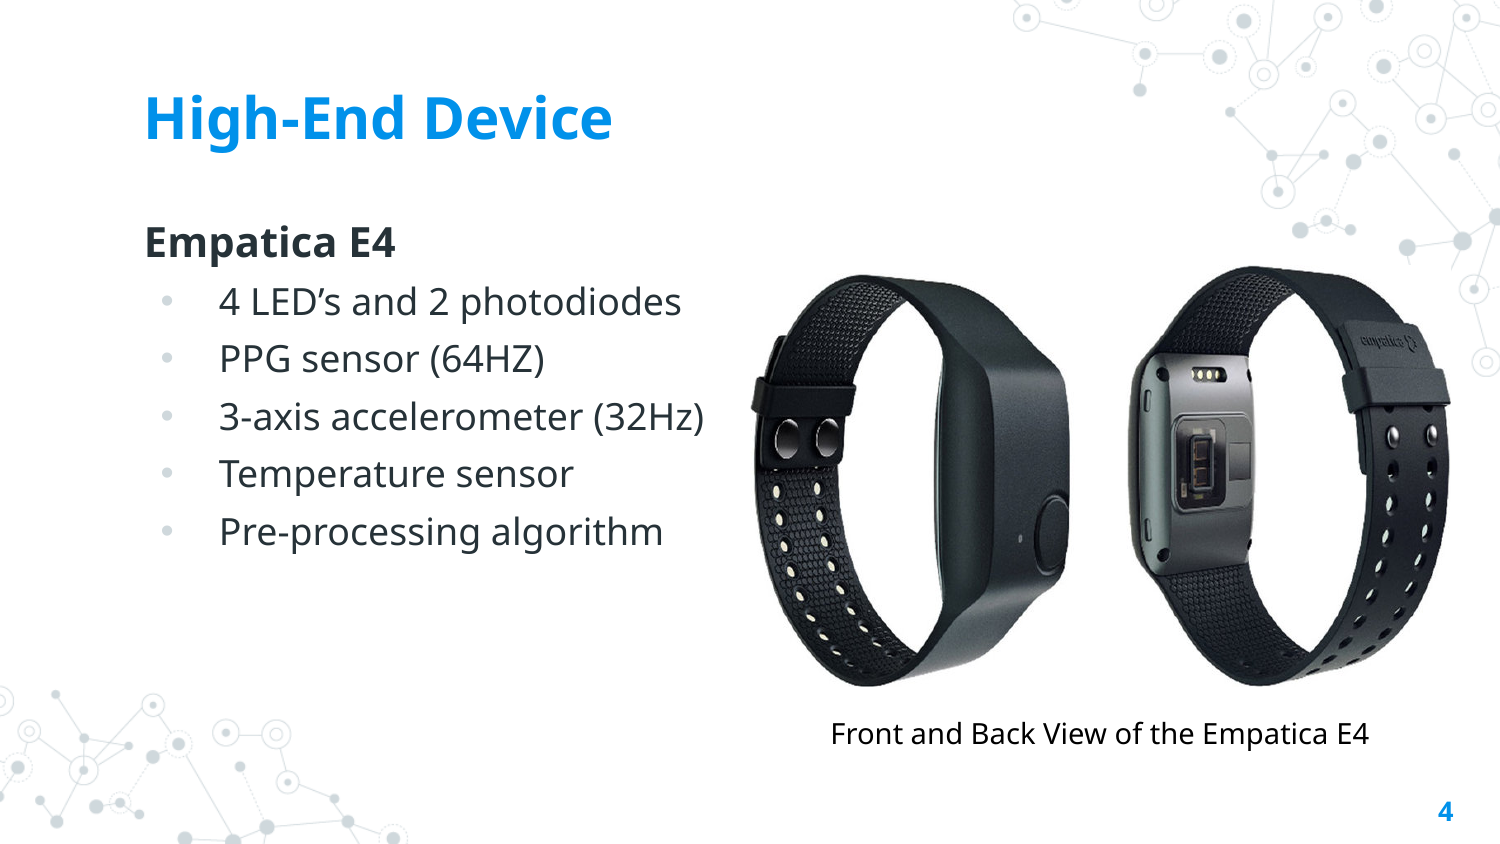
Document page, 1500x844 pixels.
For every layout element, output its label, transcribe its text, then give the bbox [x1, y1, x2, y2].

picture [0, 0, 1500, 844]
slide_number 4 [1378, 779, 1469, 844]
list Empatica E4 4 LED’s and 2 photodiodes PPG sensor (64HZ) 3-axis accelerometer (32Hz) Temperature sensor Pre-processing algorithm [128, 200, 732, 812]
title High-End Device [128, 50, 1372, 166]
text_box Front and Back View of the Empatica E4 [815, 707, 1385, 758]
